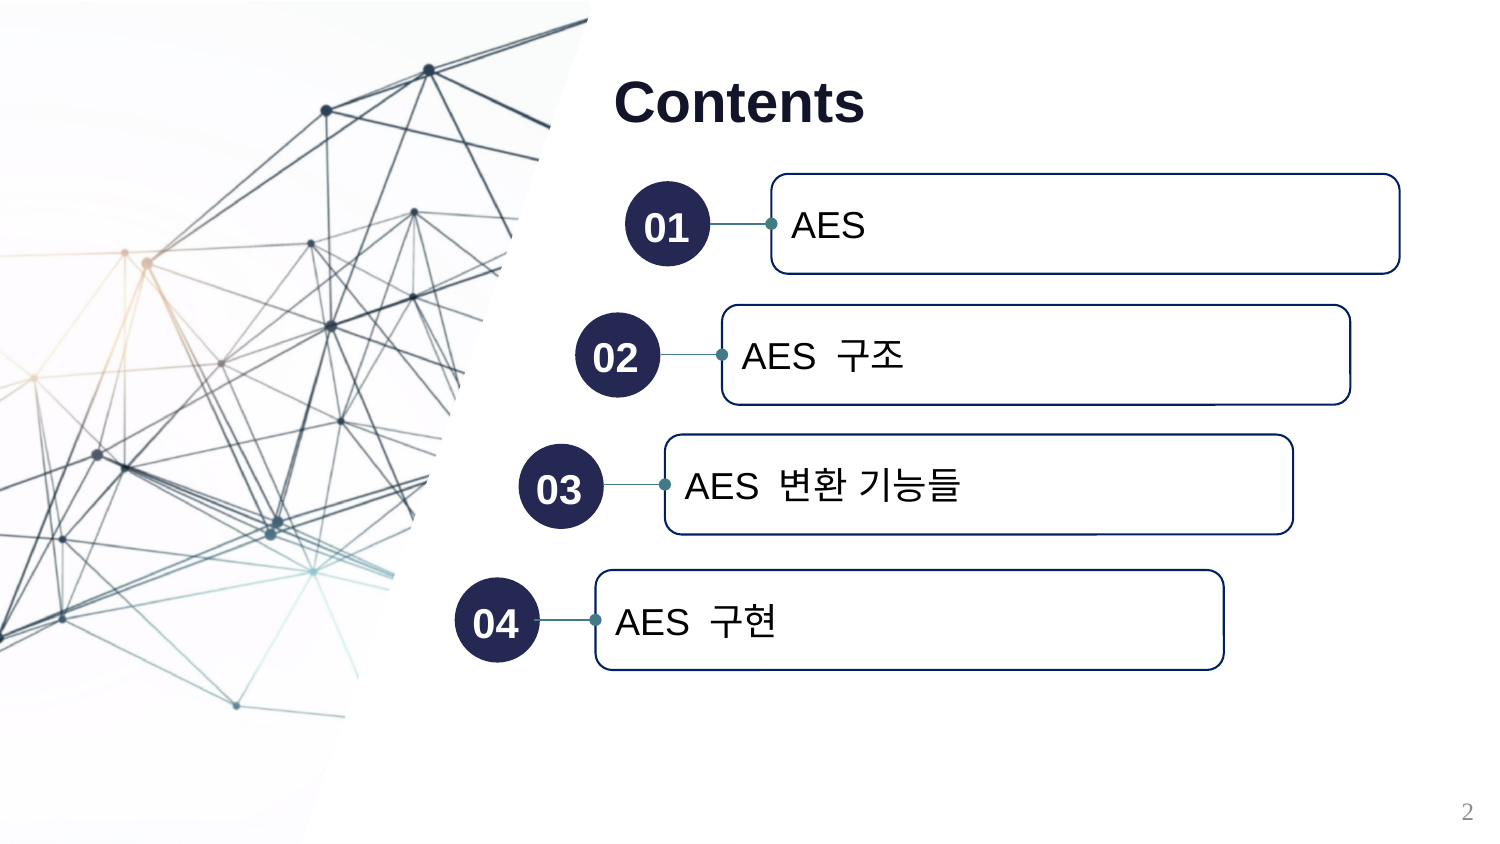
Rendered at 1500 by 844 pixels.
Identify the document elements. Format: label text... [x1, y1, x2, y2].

slide_number 2 [1151, 788, 1490, 834]
picture [0, 1, 591, 844]
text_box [454, 173, 1400, 671]
